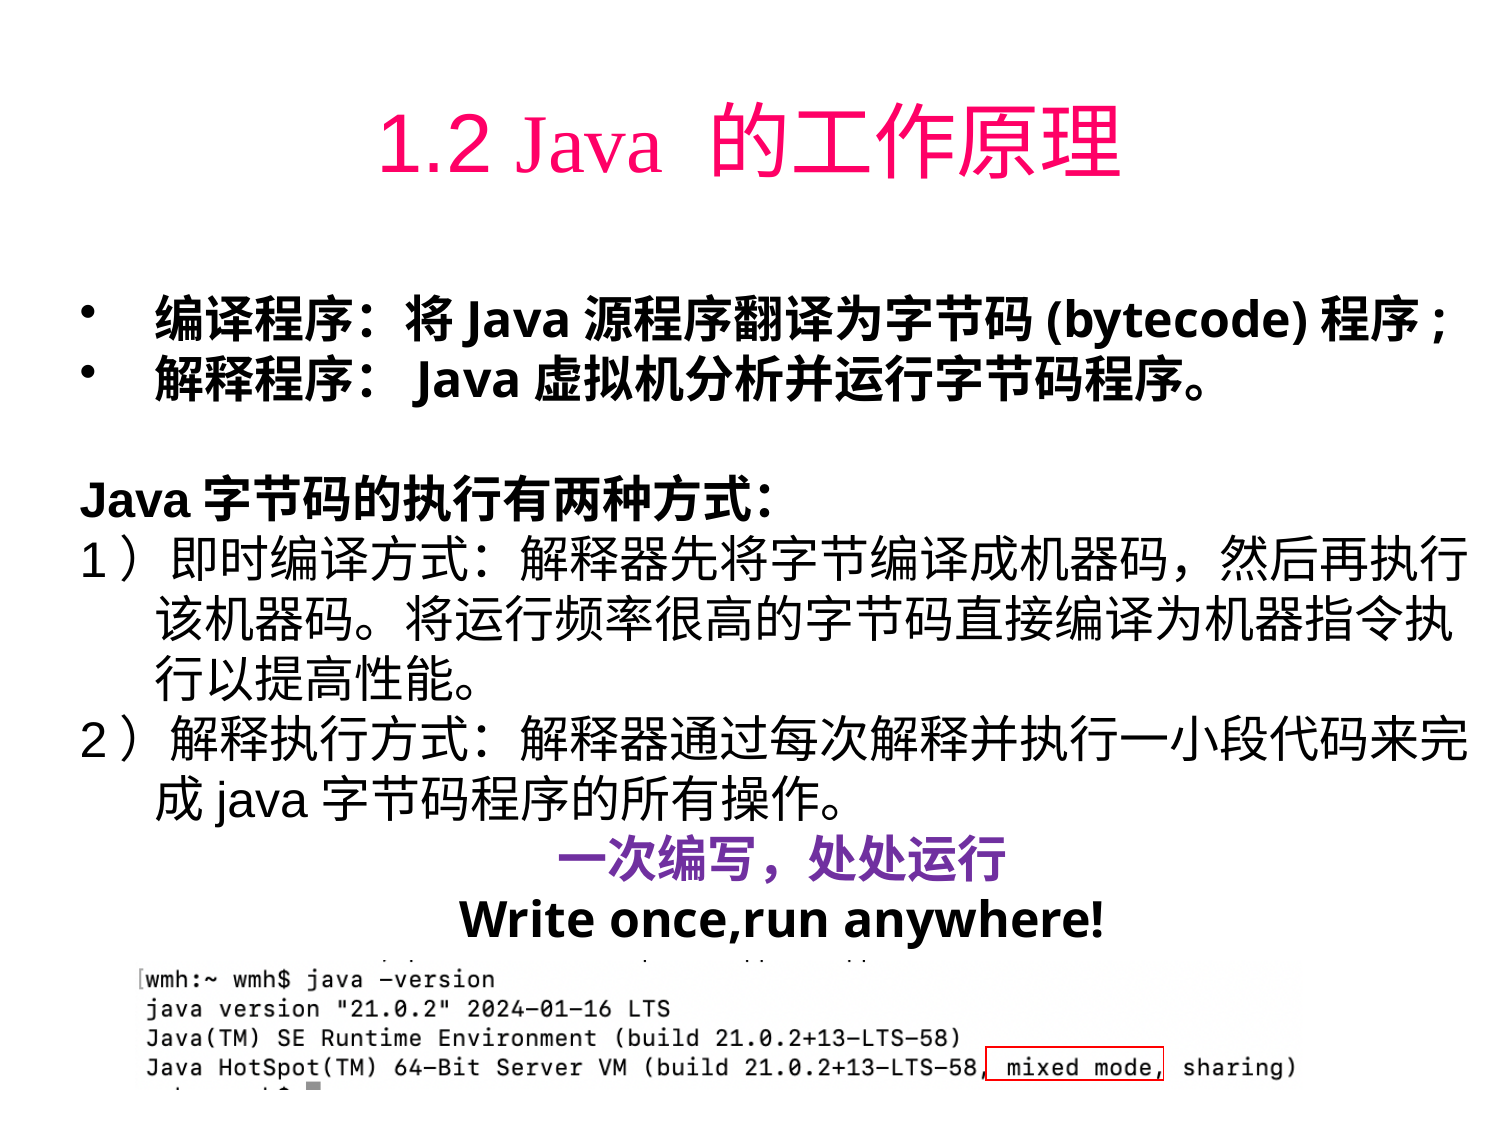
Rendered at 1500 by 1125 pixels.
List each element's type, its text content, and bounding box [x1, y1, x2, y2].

picture [135, 960, 1303, 1090]
title 1.2 Java 的工作原理 [75, 45, 1425, 219]
text_box 编译程序：将Java源程序翻译为字节码(bytecode)程序; 解释程序：Java虚拟机分析并运行字节码程序。 Java字节码的执行有两种方式： 1）即时编译方式：解释器先将字节编译成机器码，然后再执行该机器码。将运行频率很高的字节码直接编译为机器指令执行以提高性能。 2）解释执行方式：解释器通过每次解释并执行一小段代码来完成java字节码程序的所有操作。 一次编写，处处运行 Write once,run anywhere! [64, 219, 1500, 955]
